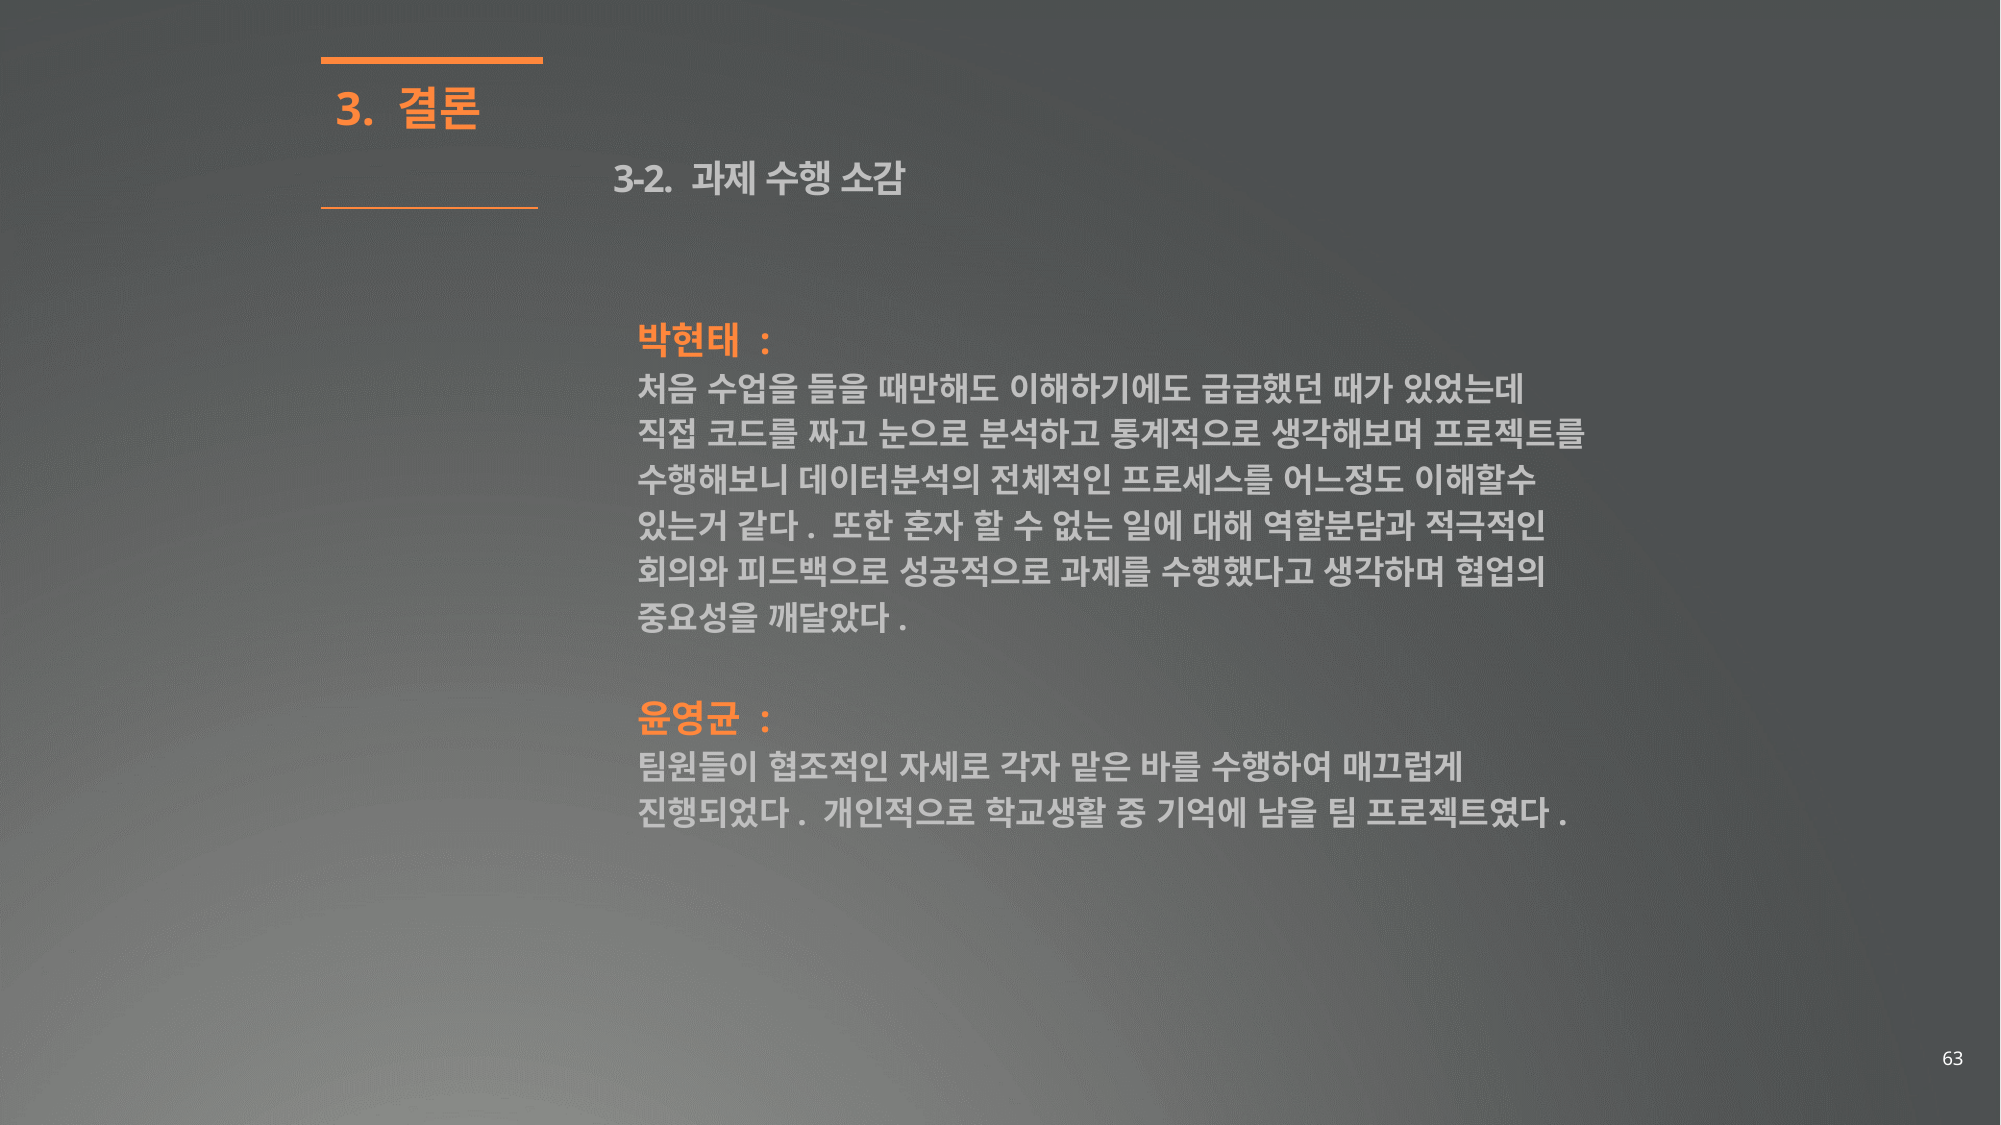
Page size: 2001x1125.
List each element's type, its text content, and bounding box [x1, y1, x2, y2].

text_box 박현태 : 처음 수업을 들을 때만해도 이해하기에도 급급했던 때가 있었는데 직접 코드를 짜고 눈으로 분석하고 통계적으로 생각해보며 프로젝트를 수행해보니 데이터분석의 전체적인 프로세스를 어느정도 이해할수 있는거 같다. 또한 혼자 할 수 없는 일에 대해 역할분담과 적극적인 회의와 피드백으로 성공적으로 과제를 수행했다고 생각하며 협업의 중요성을 깨달았다. 윤영균 : 팀원들이 협조적인 자세로 각자 맡은 바를 수행하여 매끄럽게 진행되었다. 개인적으로 학교생활 중 기억에 남을 팀 프로젝트였다. [622, 302, 1607, 1083]
text_box 3. 결론 [320, 72, 611, 143]
picture [0, 0, 2001, 1125]
text_box 3-2. 과제 수행 소감 [598, 147, 1249, 208]
